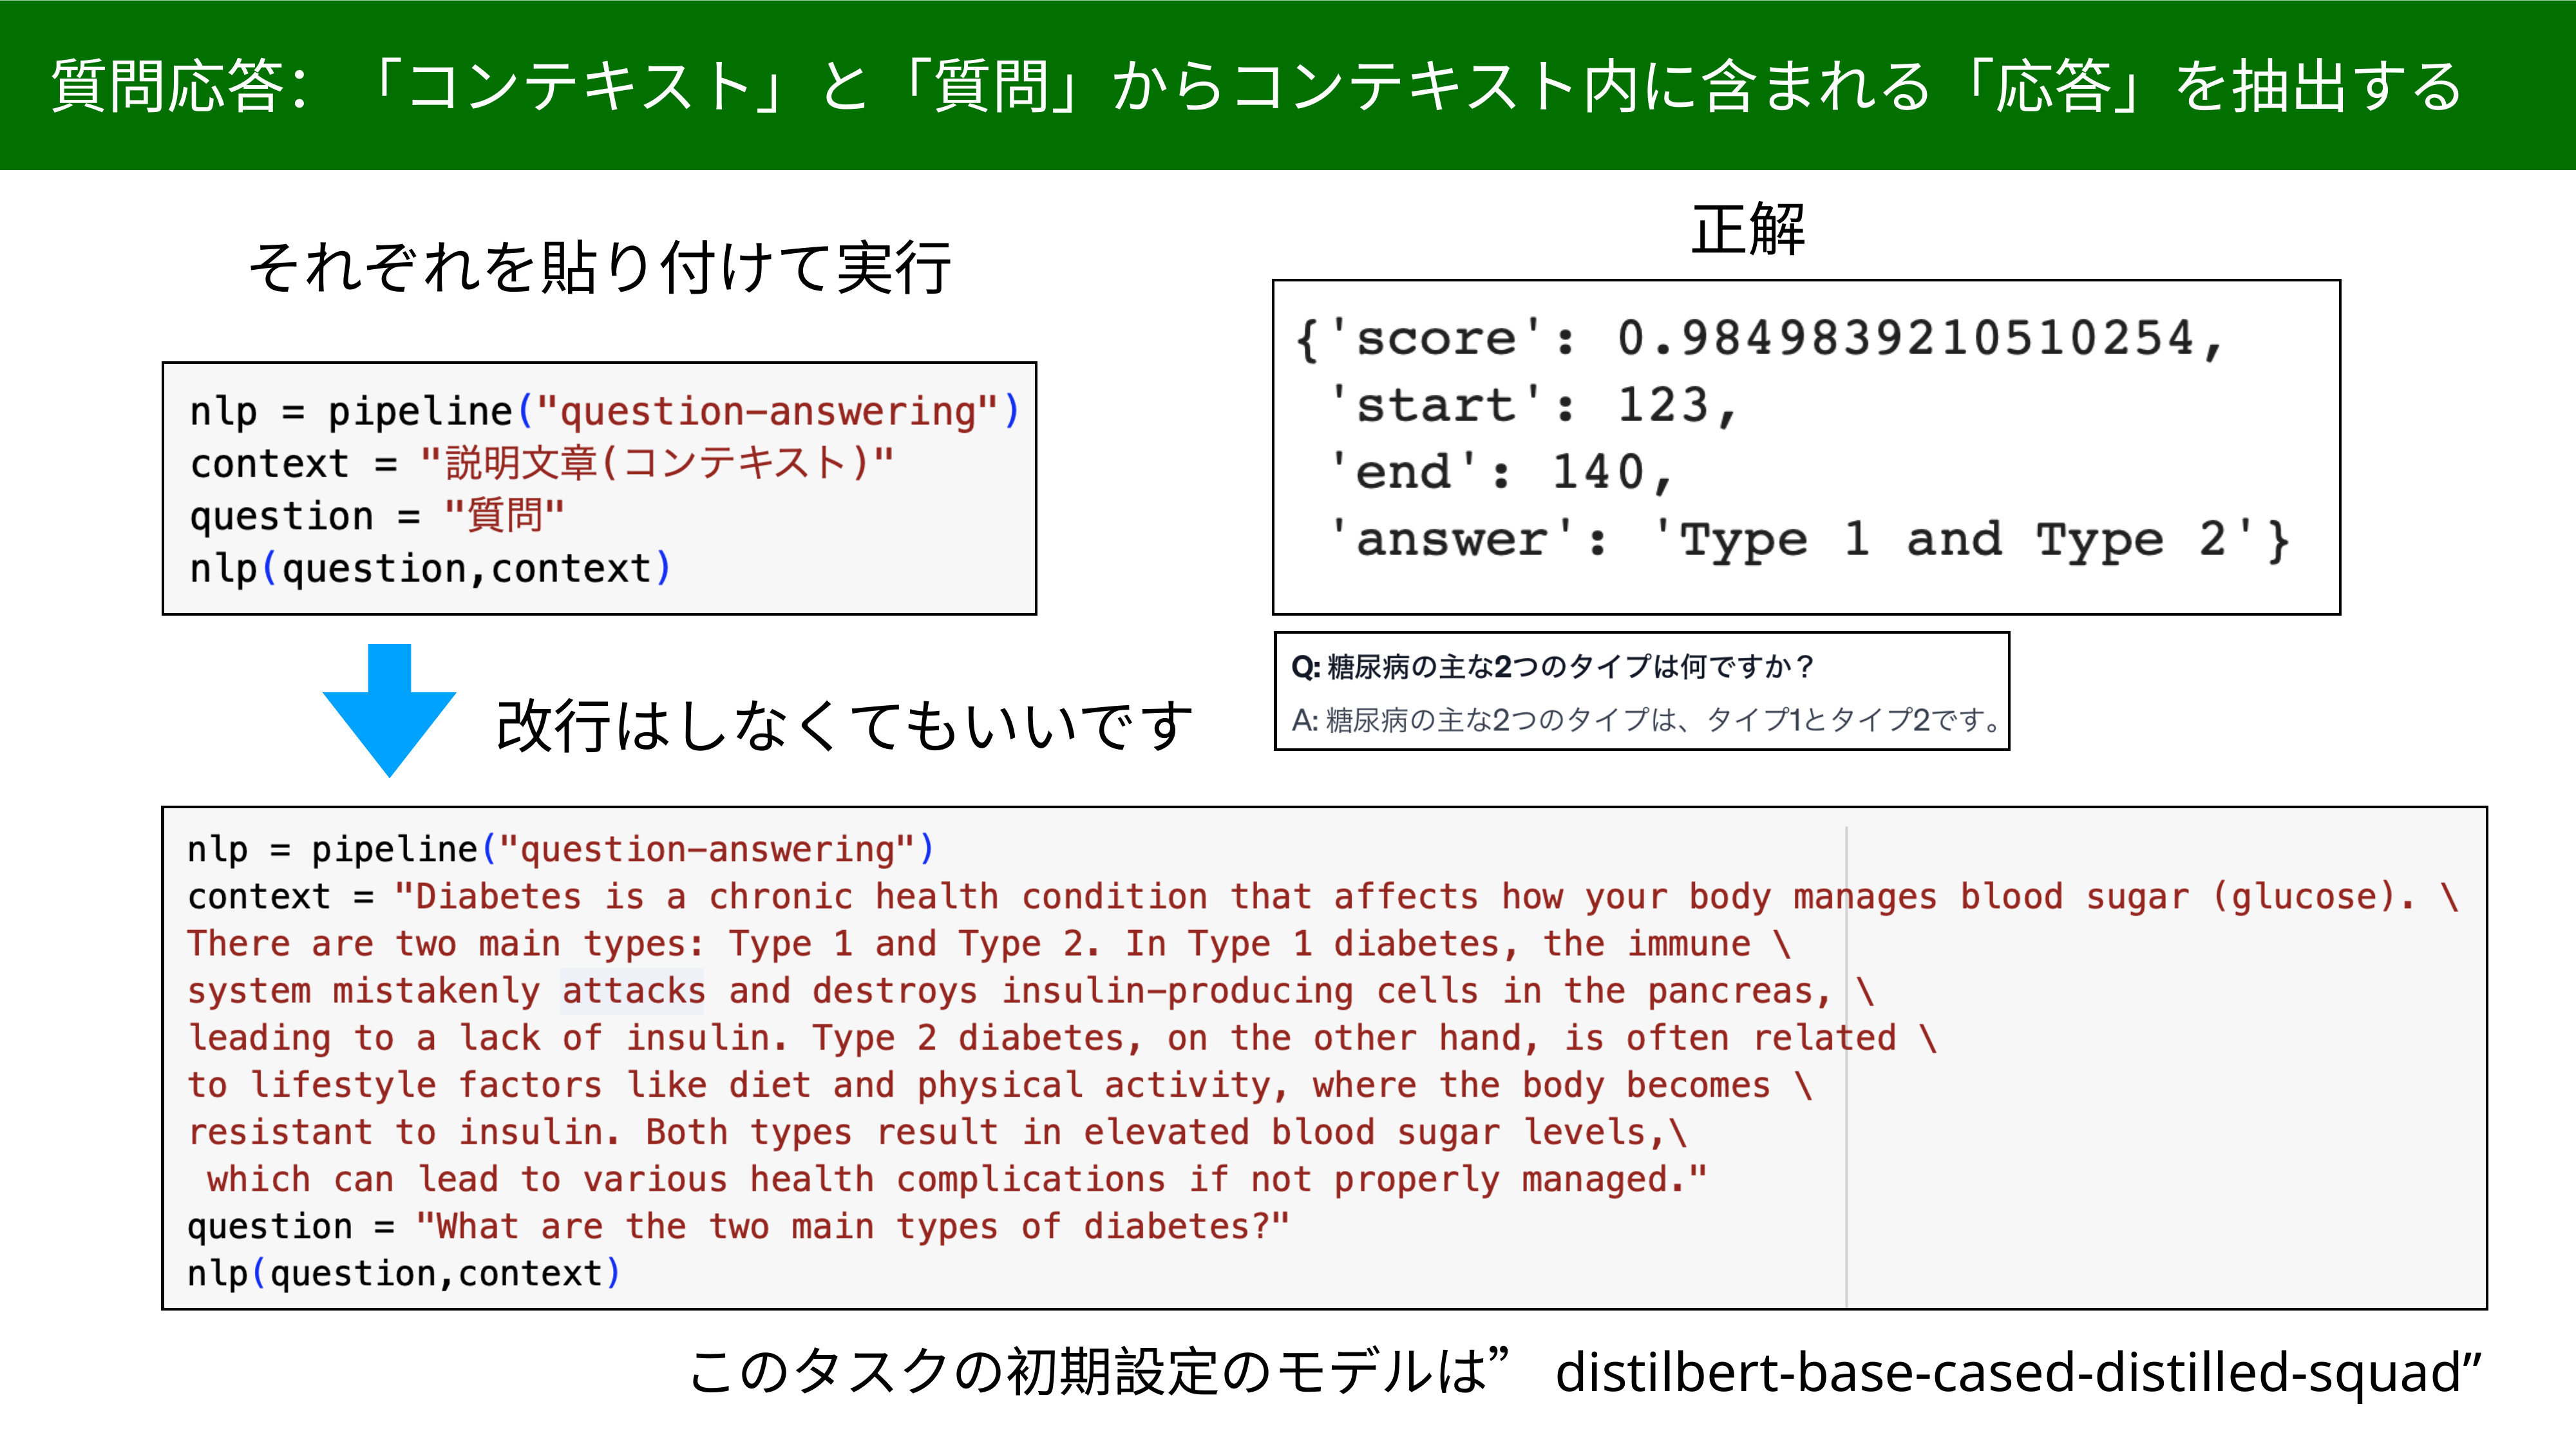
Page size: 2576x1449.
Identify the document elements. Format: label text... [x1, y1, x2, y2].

picture [164, 808, 2486, 1309]
picture [1276, 633, 2008, 749]
text_box 正解 [1683, 186, 1814, 269]
picture [164, 363, 1035, 613]
text_box このタスクの初期設定のモデルは”distilbert-base-cased-distilled-squad” [678, 1332, 2489, 1408]
text_box 質問応答：「コンテキスト」と「質問」からコンテキスト内に含まれる「応答」を抽出する [43, 43, 2474, 125]
text_box [0, 0, 2576, 170]
text_box それぞれを貼り付けて実行 [239, 225, 960, 307]
picture [1274, 281, 2340, 613]
text_box 改行はしなくてもいいです [489, 683, 1202, 766]
text_box [322, 644, 457, 779]
